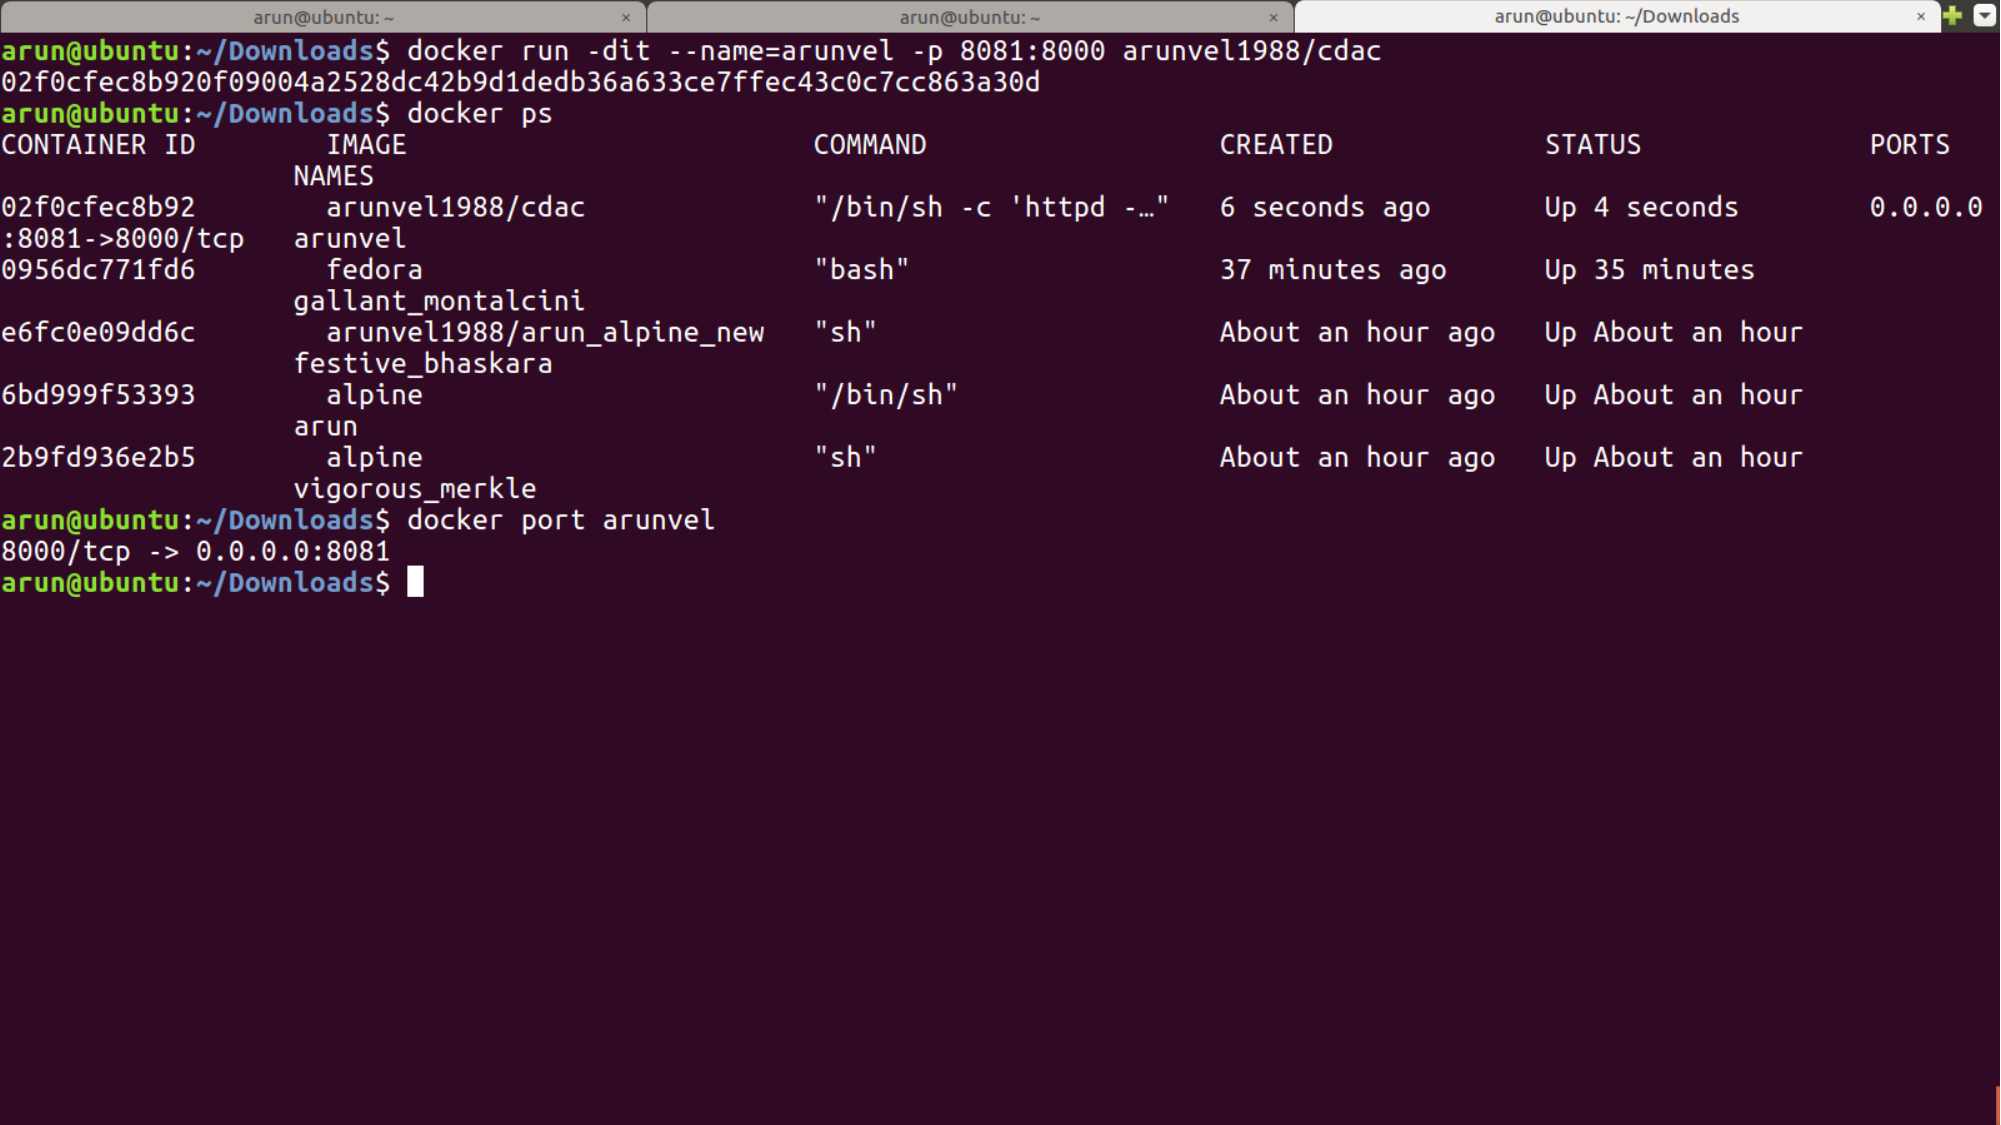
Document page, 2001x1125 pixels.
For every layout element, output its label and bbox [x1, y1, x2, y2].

list [0, 0, 2000, 1125]
